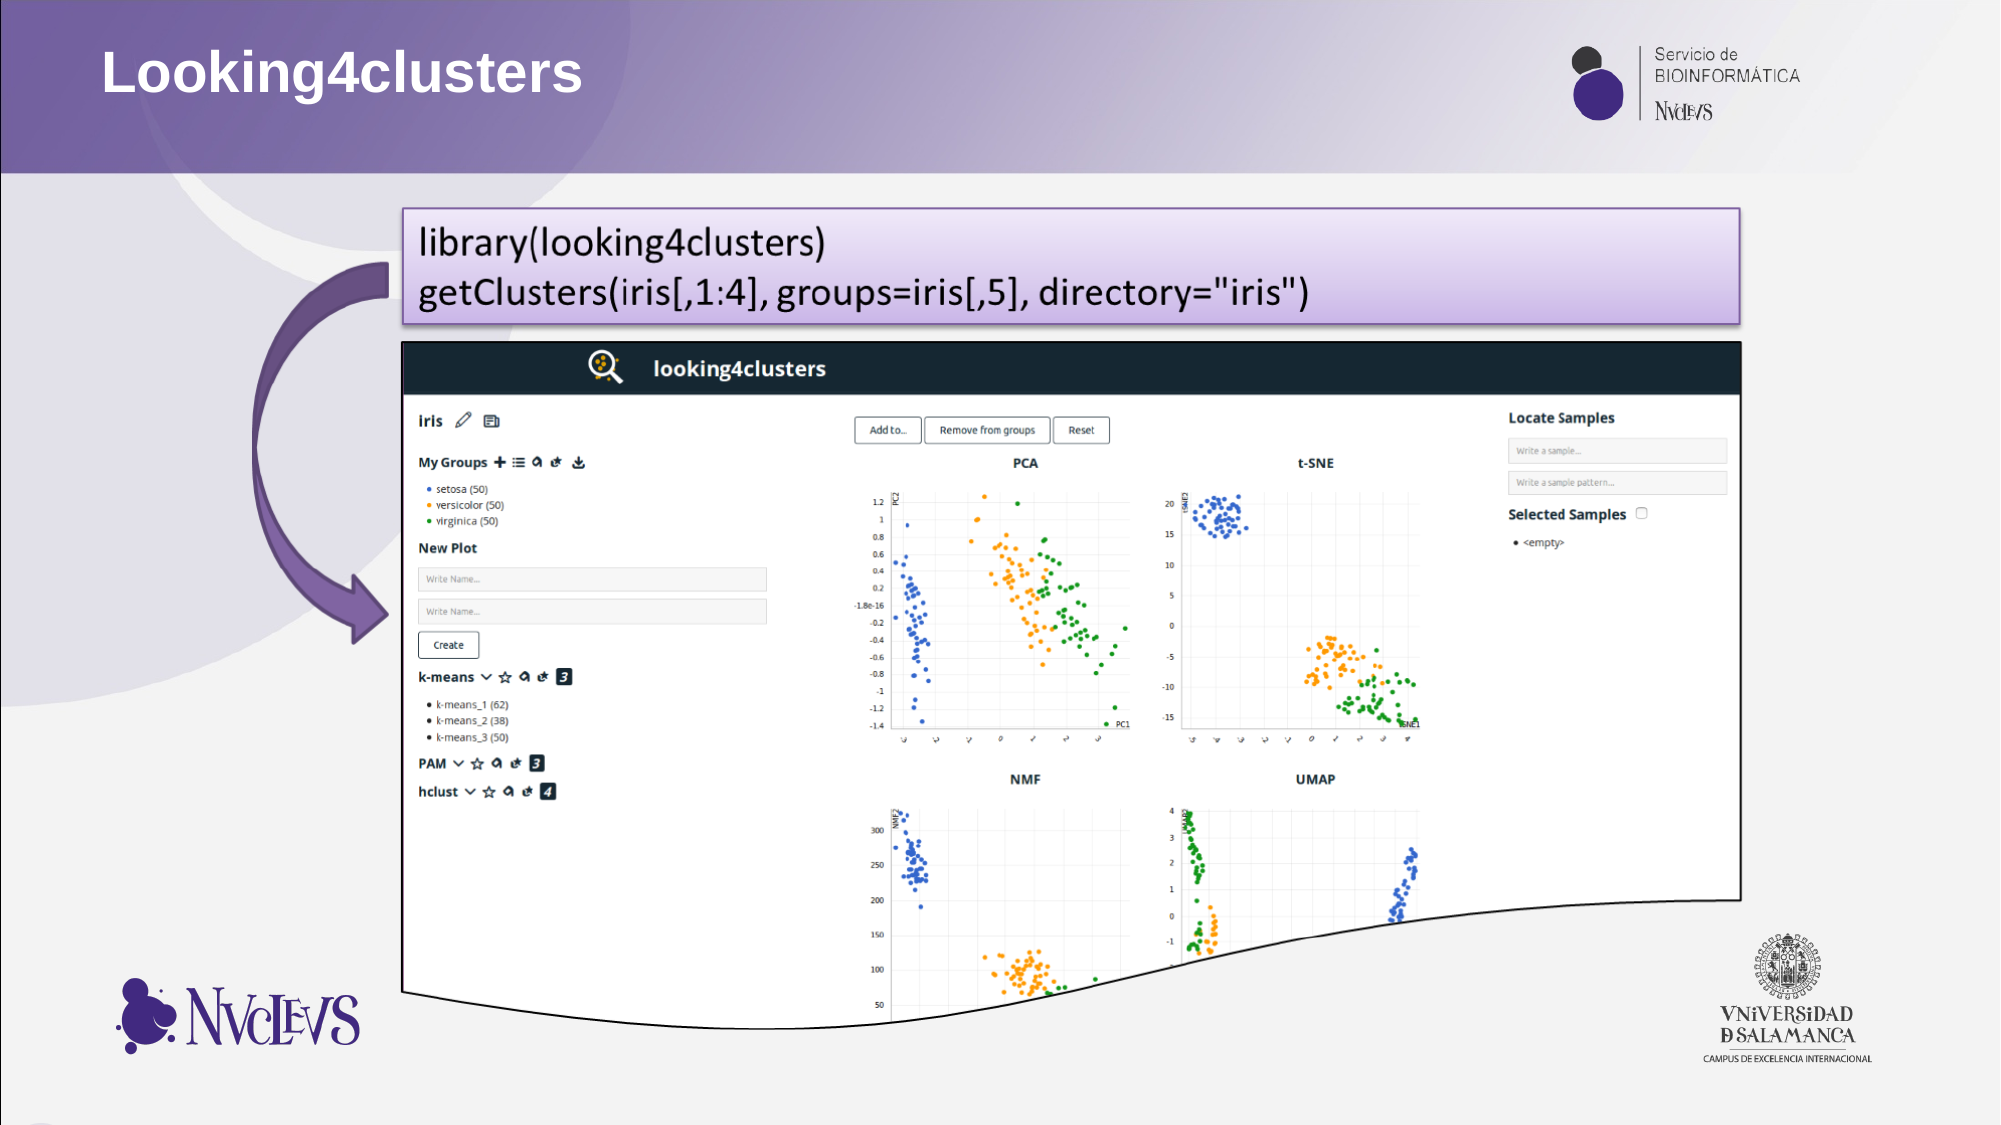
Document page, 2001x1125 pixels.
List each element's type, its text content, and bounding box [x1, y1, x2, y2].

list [252, 198, 1748, 1031]
text_box Looking4clusters [86, 27, 1473, 169]
picture [0, 0, 2001, 1125]
